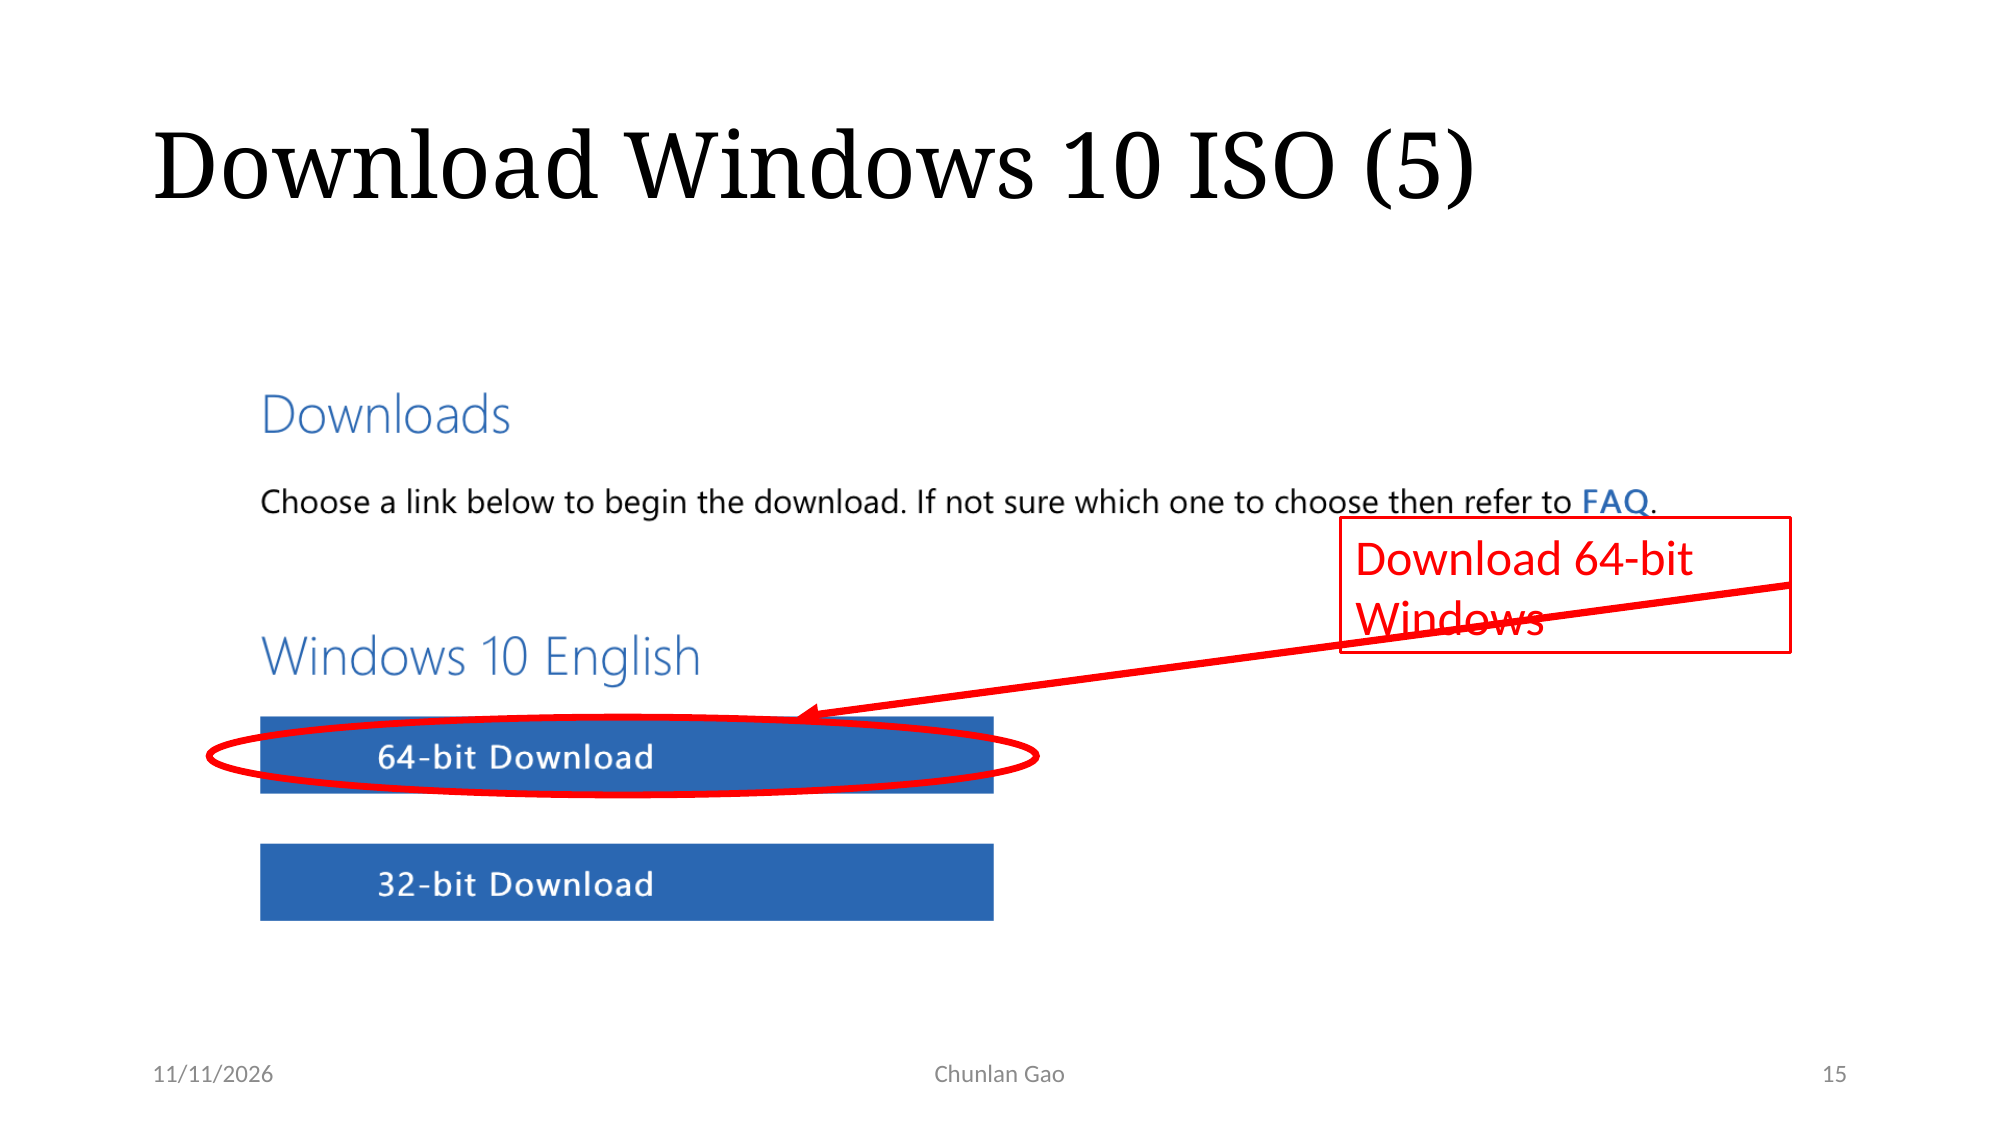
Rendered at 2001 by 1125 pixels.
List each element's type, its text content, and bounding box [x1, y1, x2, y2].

footer Chunlan Gao [662, 1042, 1338, 1103]
slide_number 15 [1412, 1042, 1863, 1103]
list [178, 315, 1822, 997]
title Download Windows 10 ISO (5) [137, 59, 1863, 278]
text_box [209, 517, 1791, 795]
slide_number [137, 1042, 588, 1103]
